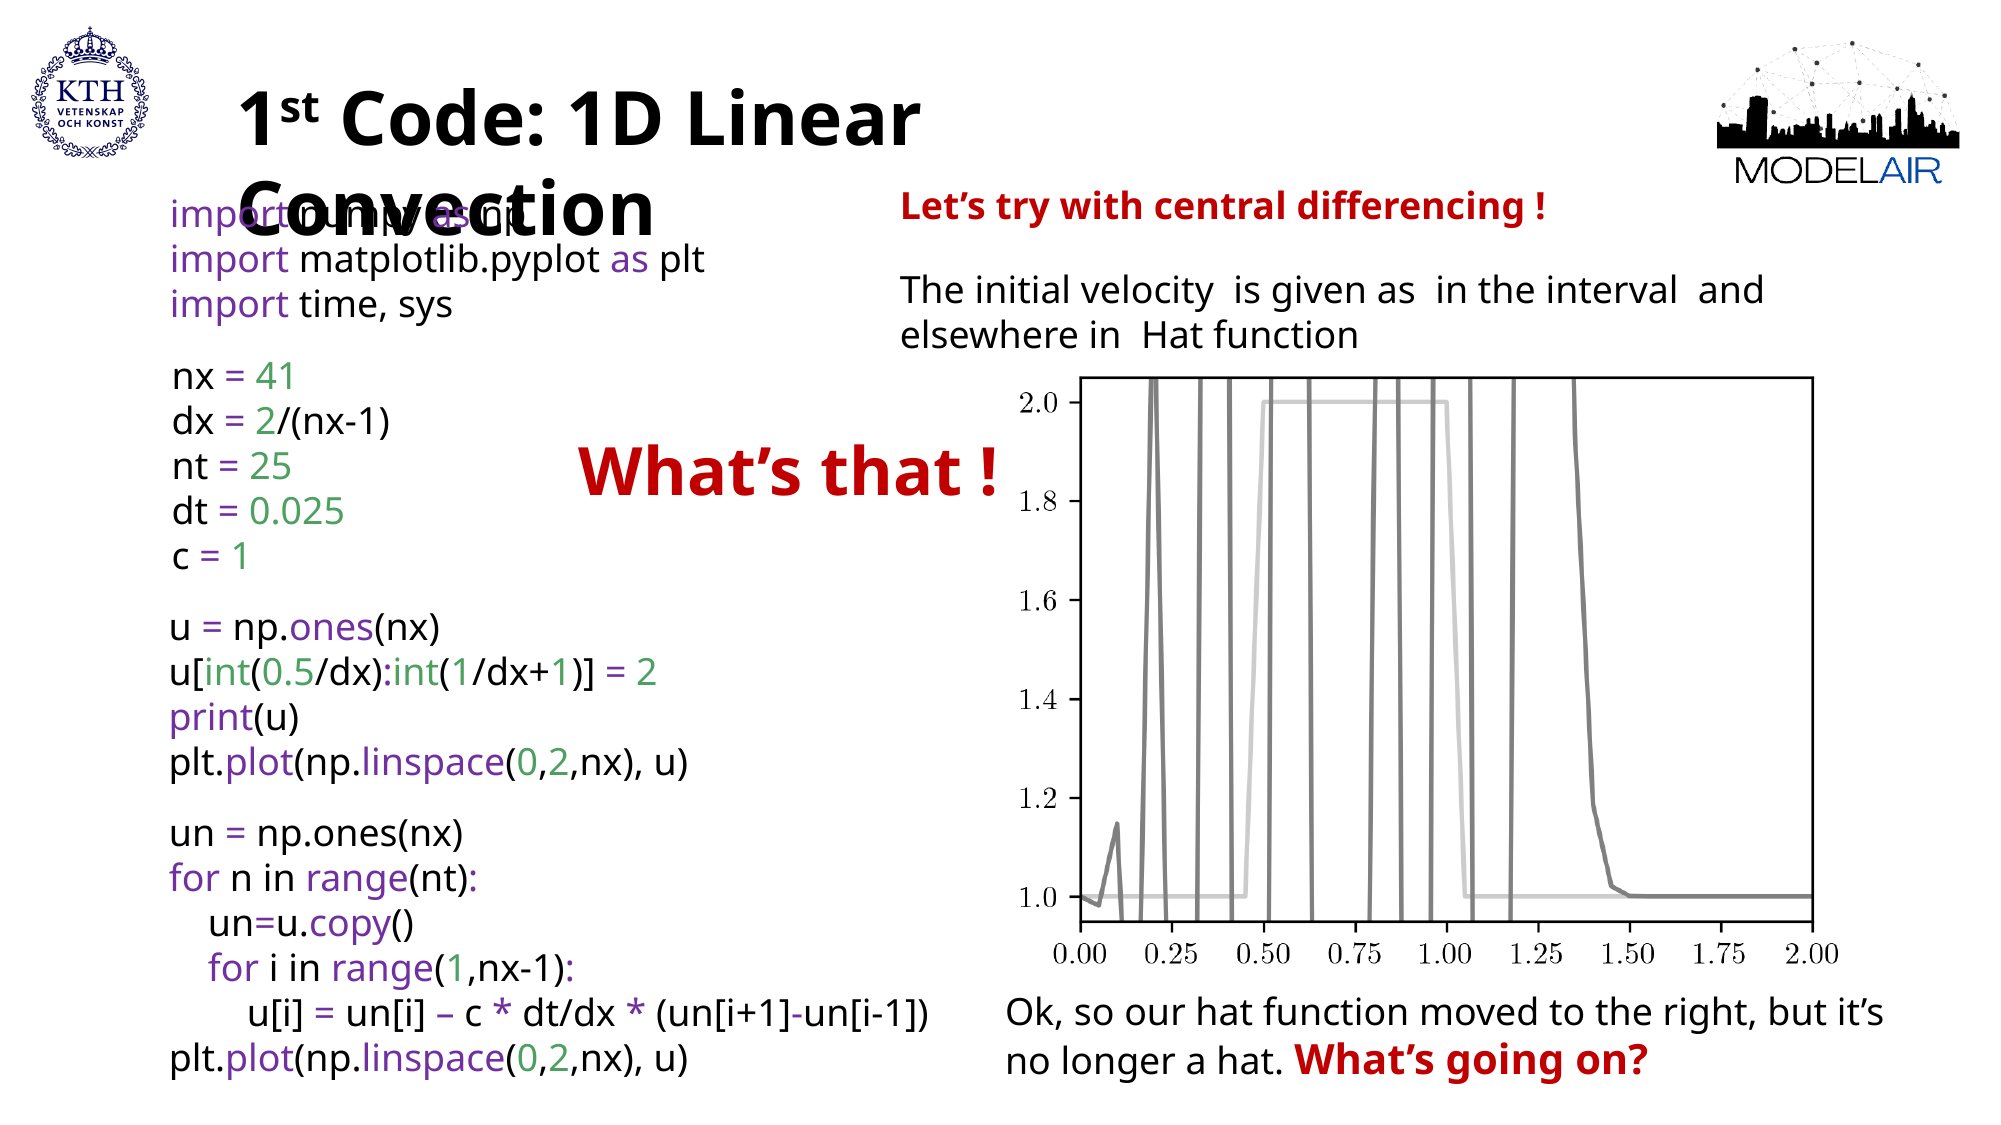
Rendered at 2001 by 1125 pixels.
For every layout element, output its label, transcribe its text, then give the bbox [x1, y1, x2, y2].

text_box un = np.ones(nx) for n in range(nt): un=u.copy() for i in range(1,nx-1): u[i] = un[i] – c * dt/dx * (un[i+1]-un[i-1]) plt.plot(np.linspace(0,2,nx), u) [154, 801, 966, 1125]
picture [1703, 29, 1978, 198]
text_box What’s that ! [470, 421, 998, 517]
picture [998, 355, 1861, 991]
text_box import numpy as np import matplotlib.pyplot as plt import time, sys [154, 182, 731, 333]
text_box 1st Code: 1D Linear Convection [221, 63, 1265, 258]
text_box Ok, so our hat function moved to the right, but it’s no longer a hat. What’s going on? [990, 980, 1951, 1091]
text_box u = np.ones(nx) u[int(0.5/dx):int(1/dx+1)] = 2 print(u) plt.plot(np.linspace(0,2,nx), u) [153, 595, 820, 791]
picture [31, 26, 149, 158]
text_box nx = 41 dx = 2/(nx-1) nt = 25 dt = 0.025 c = 1 [156, 344, 733, 585]
text_box Let’s try with central differencing ! [885, 174, 1886, 235]
